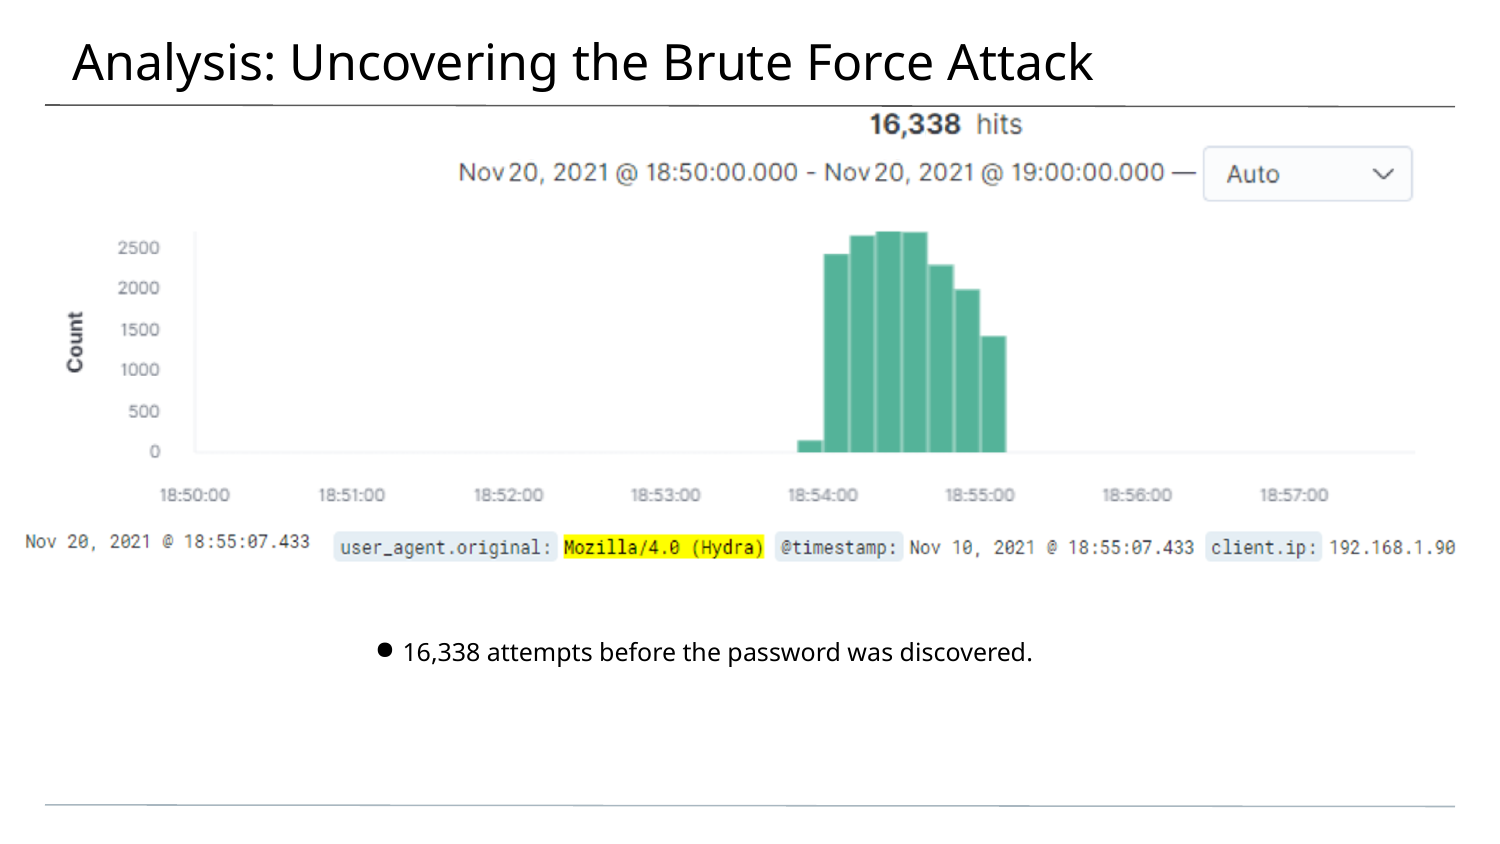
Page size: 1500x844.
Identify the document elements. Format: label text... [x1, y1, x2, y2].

picture [64, 110, 1435, 505]
picture [24, 529, 1476, 567]
title Analysis: Uncovering the Brute Force Attack [0, 0, 1500, 88]
subtitle 16,338 attempts before the password was discovered. [275, 621, 1225, 781]
